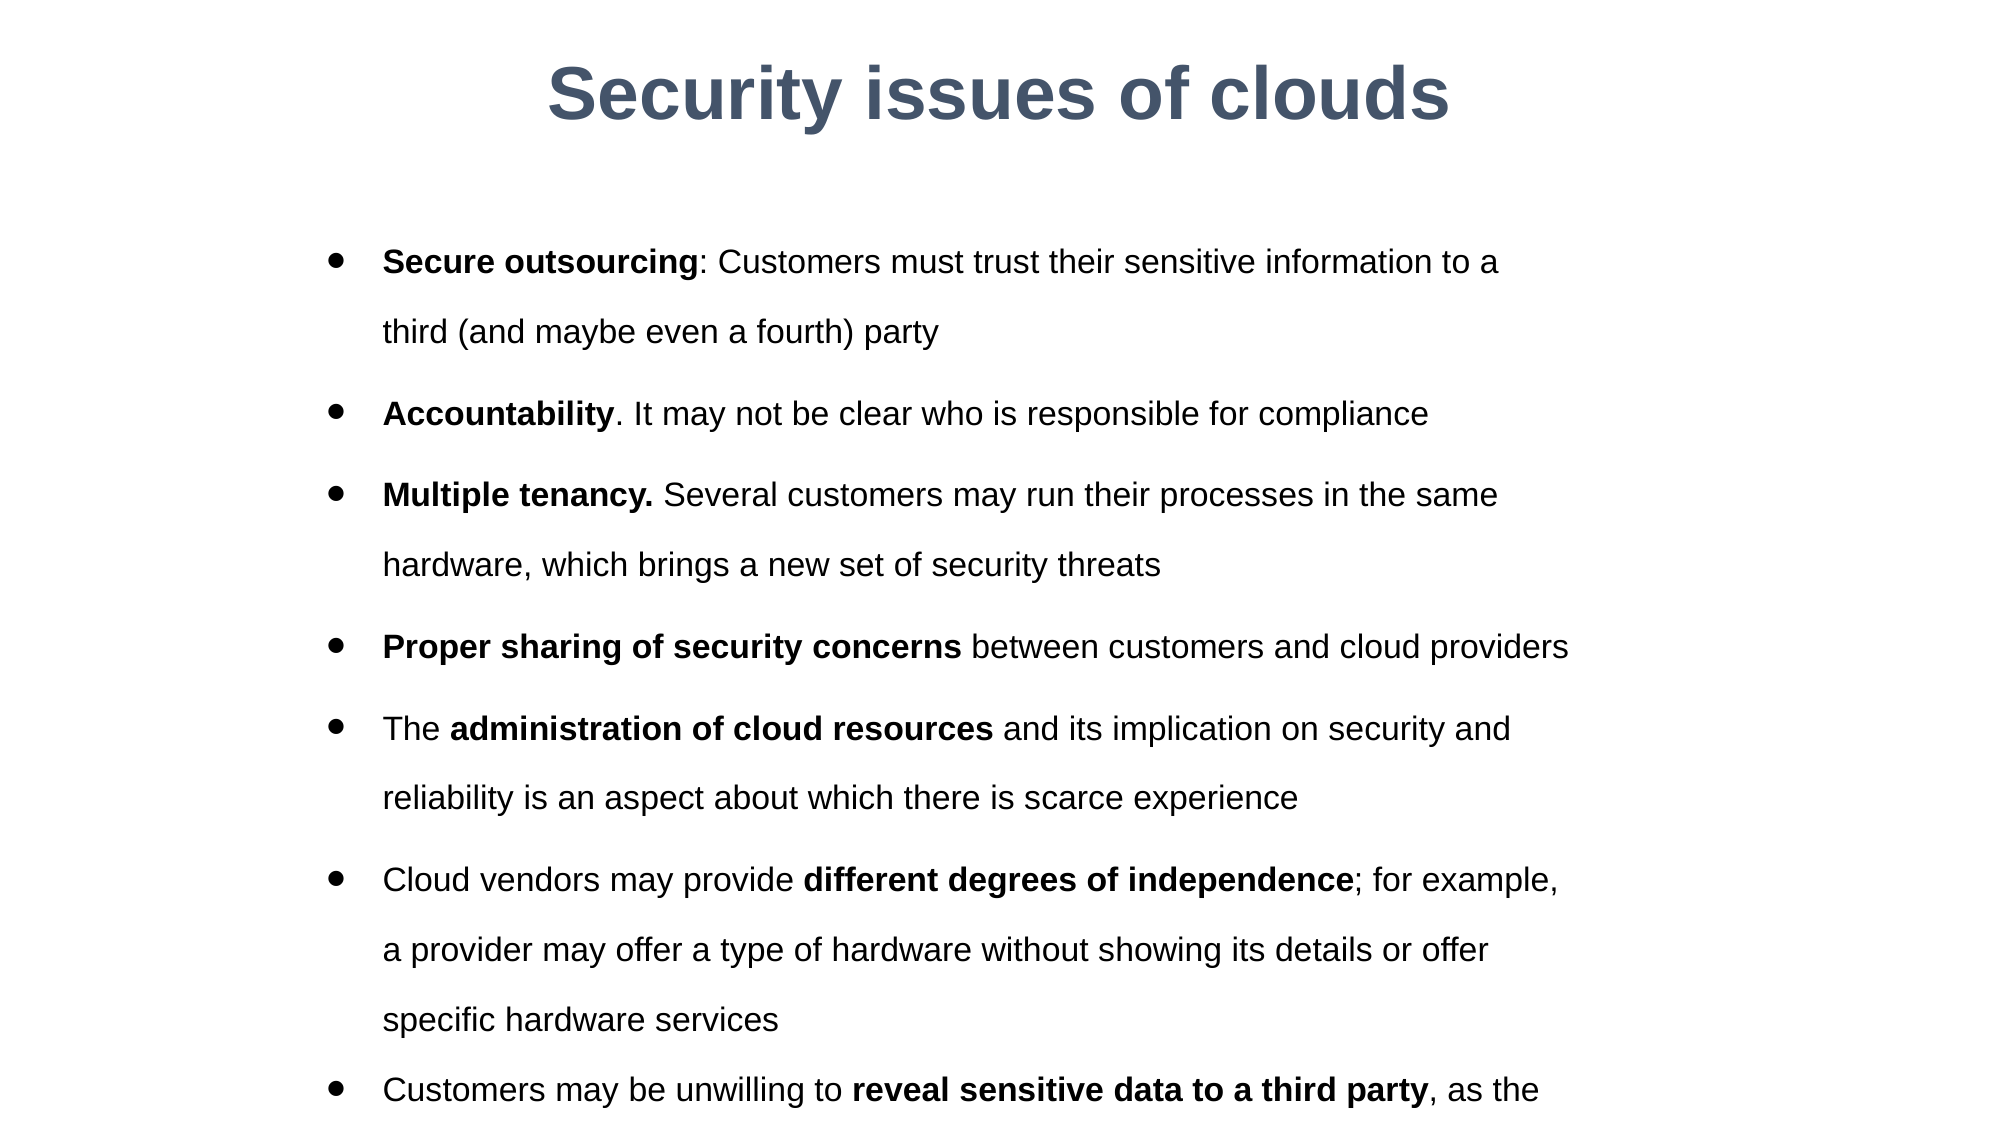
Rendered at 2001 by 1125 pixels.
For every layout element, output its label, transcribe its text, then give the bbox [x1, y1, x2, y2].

text_box Security issues of clouds [362, 37, 1638, 225]
text_box Secure outsourcing: Customers must trust their sensitive information to a third (and maybe even a fourth) party Accountability. It may not be clear who is responsible for compliance Multiple tenancy. Several customers may run their processes in the same hardware, which brings a new set of security threats Proper sharing of security concerns between customers and cloud providers The administration of cloud resources and its implication on security and reliability is an aspect about which there is scarce experience Cloud vendors may provide different degrees of independence; for example, a provider may offer a type of hardware without showing its details or offer specific hardware services Customers may be unwilling to reveal sensitive data to a third party, as the task specification and problem parameters alone may leak sensitive information. [311, 224, 1587, 1013]
